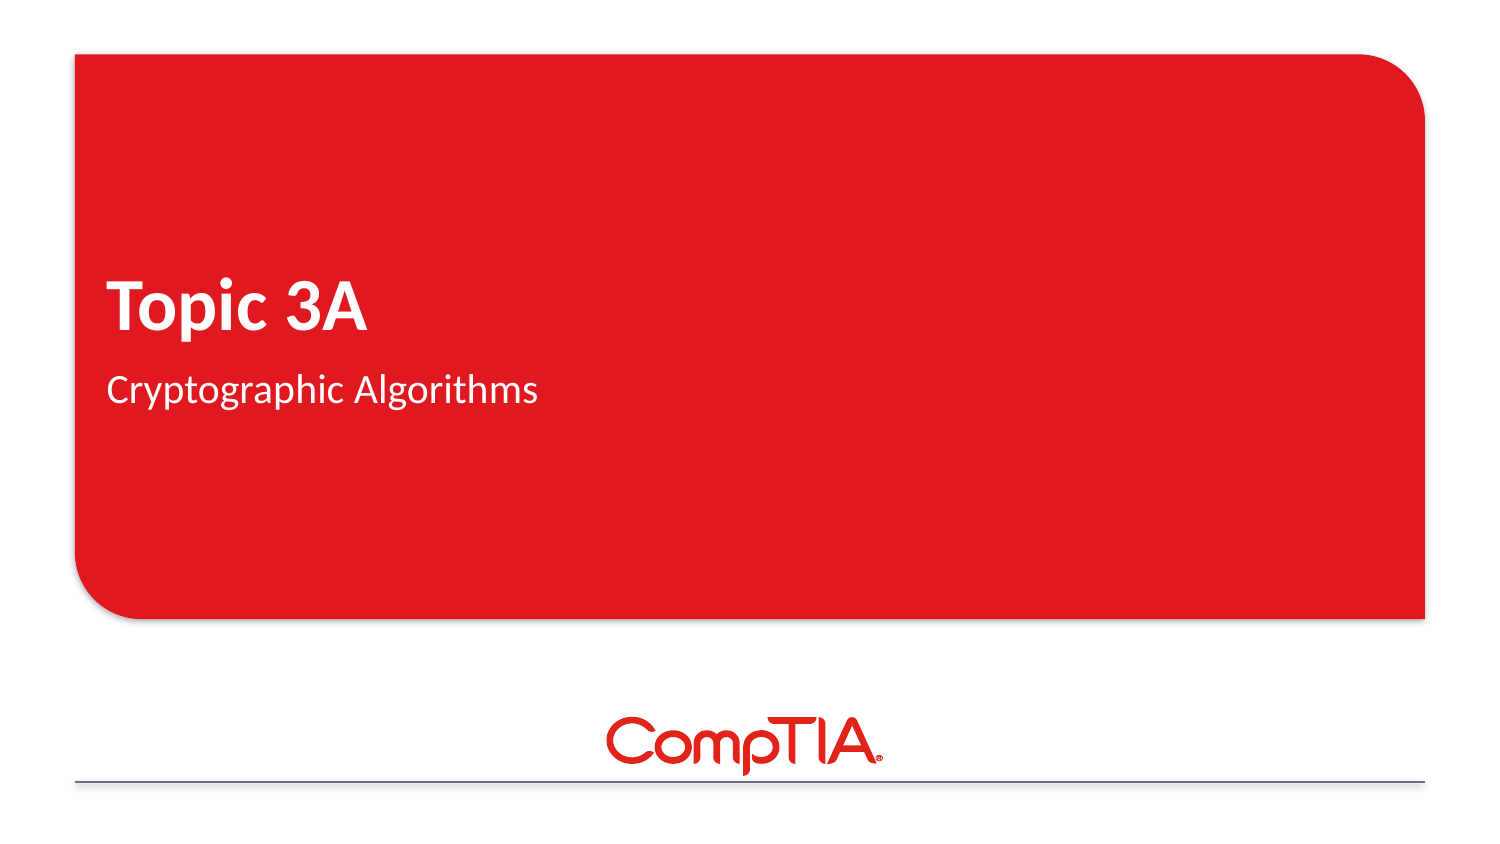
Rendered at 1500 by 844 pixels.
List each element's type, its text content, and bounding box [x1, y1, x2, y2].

subtitle Cryptographic Algorithms [106, 354, 1125, 435]
title Topic 3A [106, 172, 1416, 353]
